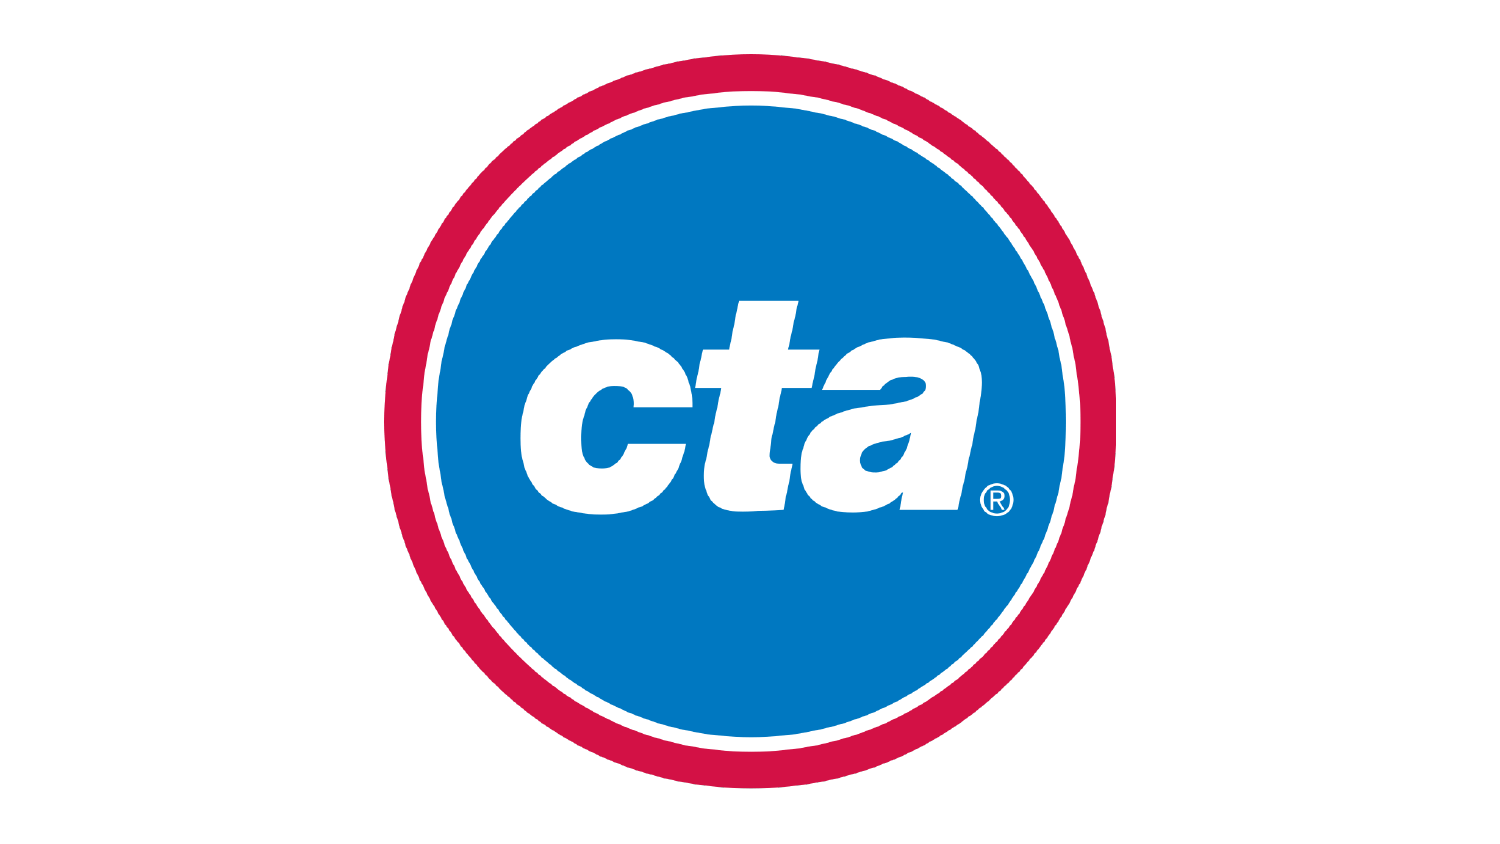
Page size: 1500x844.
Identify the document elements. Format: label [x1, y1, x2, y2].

picture [383, 54, 1117, 789]
